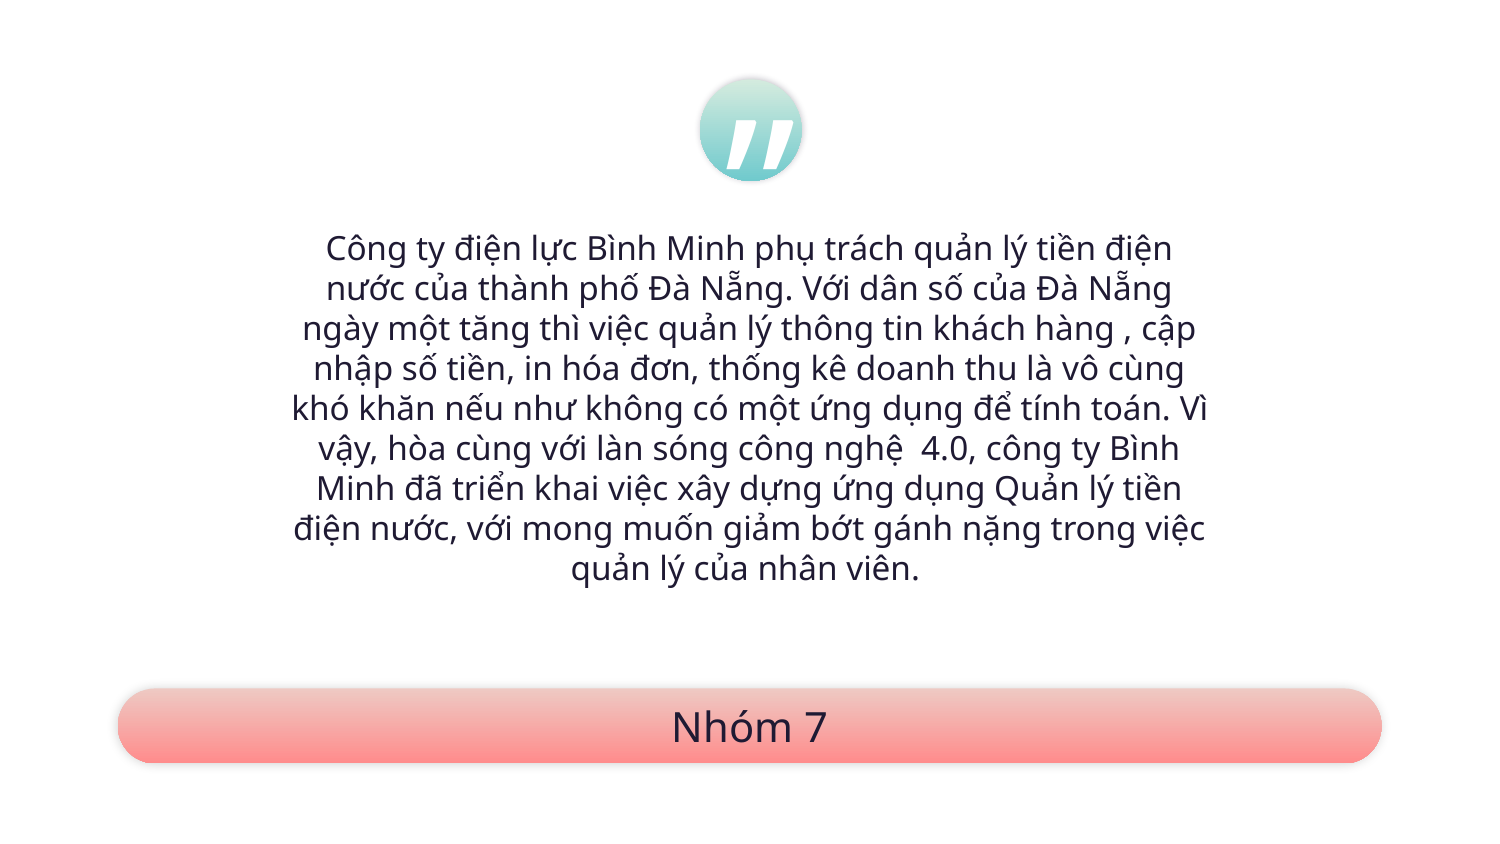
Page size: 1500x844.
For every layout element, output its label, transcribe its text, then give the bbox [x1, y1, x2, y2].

title ” [709, 110, 779, 213]
subtitle Công ty điện lực Bình Minh phụ trách quản lý tiền điện nước của thành phố Đà Nẵng. Với dân số của Đà Nẵng ngày một tăng thì việc quản lý thông tin khách hàng , cập nhập số tiền, in hóa đơn, thống kê doanh thu là vô cùng khó khăn nếu như không có một ứng dụng để tính toán. Vì vậy, hòa cùng với làn sóng công nghệ 4.0, công ty Bình Minh đã triển khai việc xây dựng ứng dụng Quản lý tiền điện nước, với mong muốn giảm bớt gánh nặng trong việc quản lý của nhân viên. [275, 301, 1225, 553]
text_box [700, 79, 802, 173]
title Nhóm 7 [275, 688, 1225, 764]
